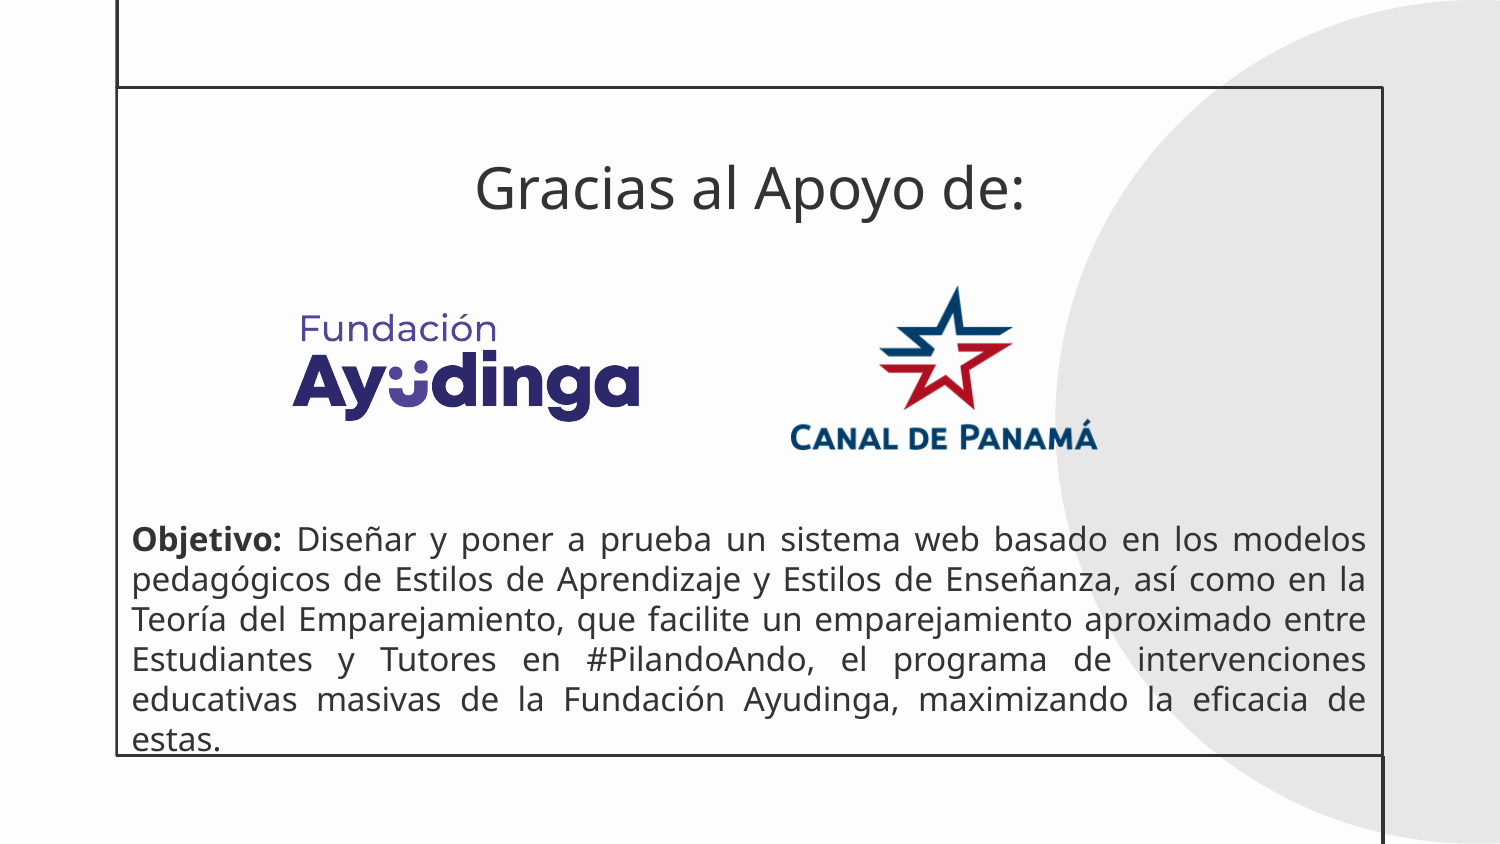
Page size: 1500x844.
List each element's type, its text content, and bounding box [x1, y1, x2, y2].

picture [790, 285, 1098, 451]
text_box Objetivo: Diseñar y poner a prueba un sistema web basado en los modelos pedagógicos de Estilos de Aprendizaje y Estilos de Enseñanza, así como en la Teoría del Emparejamiento, que facilite un emparejamiento aproximado entre Estudiantes y Tutores en #PilandoAndo, el programa de intervenciones educativas masivas de la Fundación Ayudinga, maximizando la eficacia de estas. [116, 520, 1384, 757]
picture [291, 313, 640, 423]
title Gracias al Apoyo de: [424, 149, 1075, 237]
